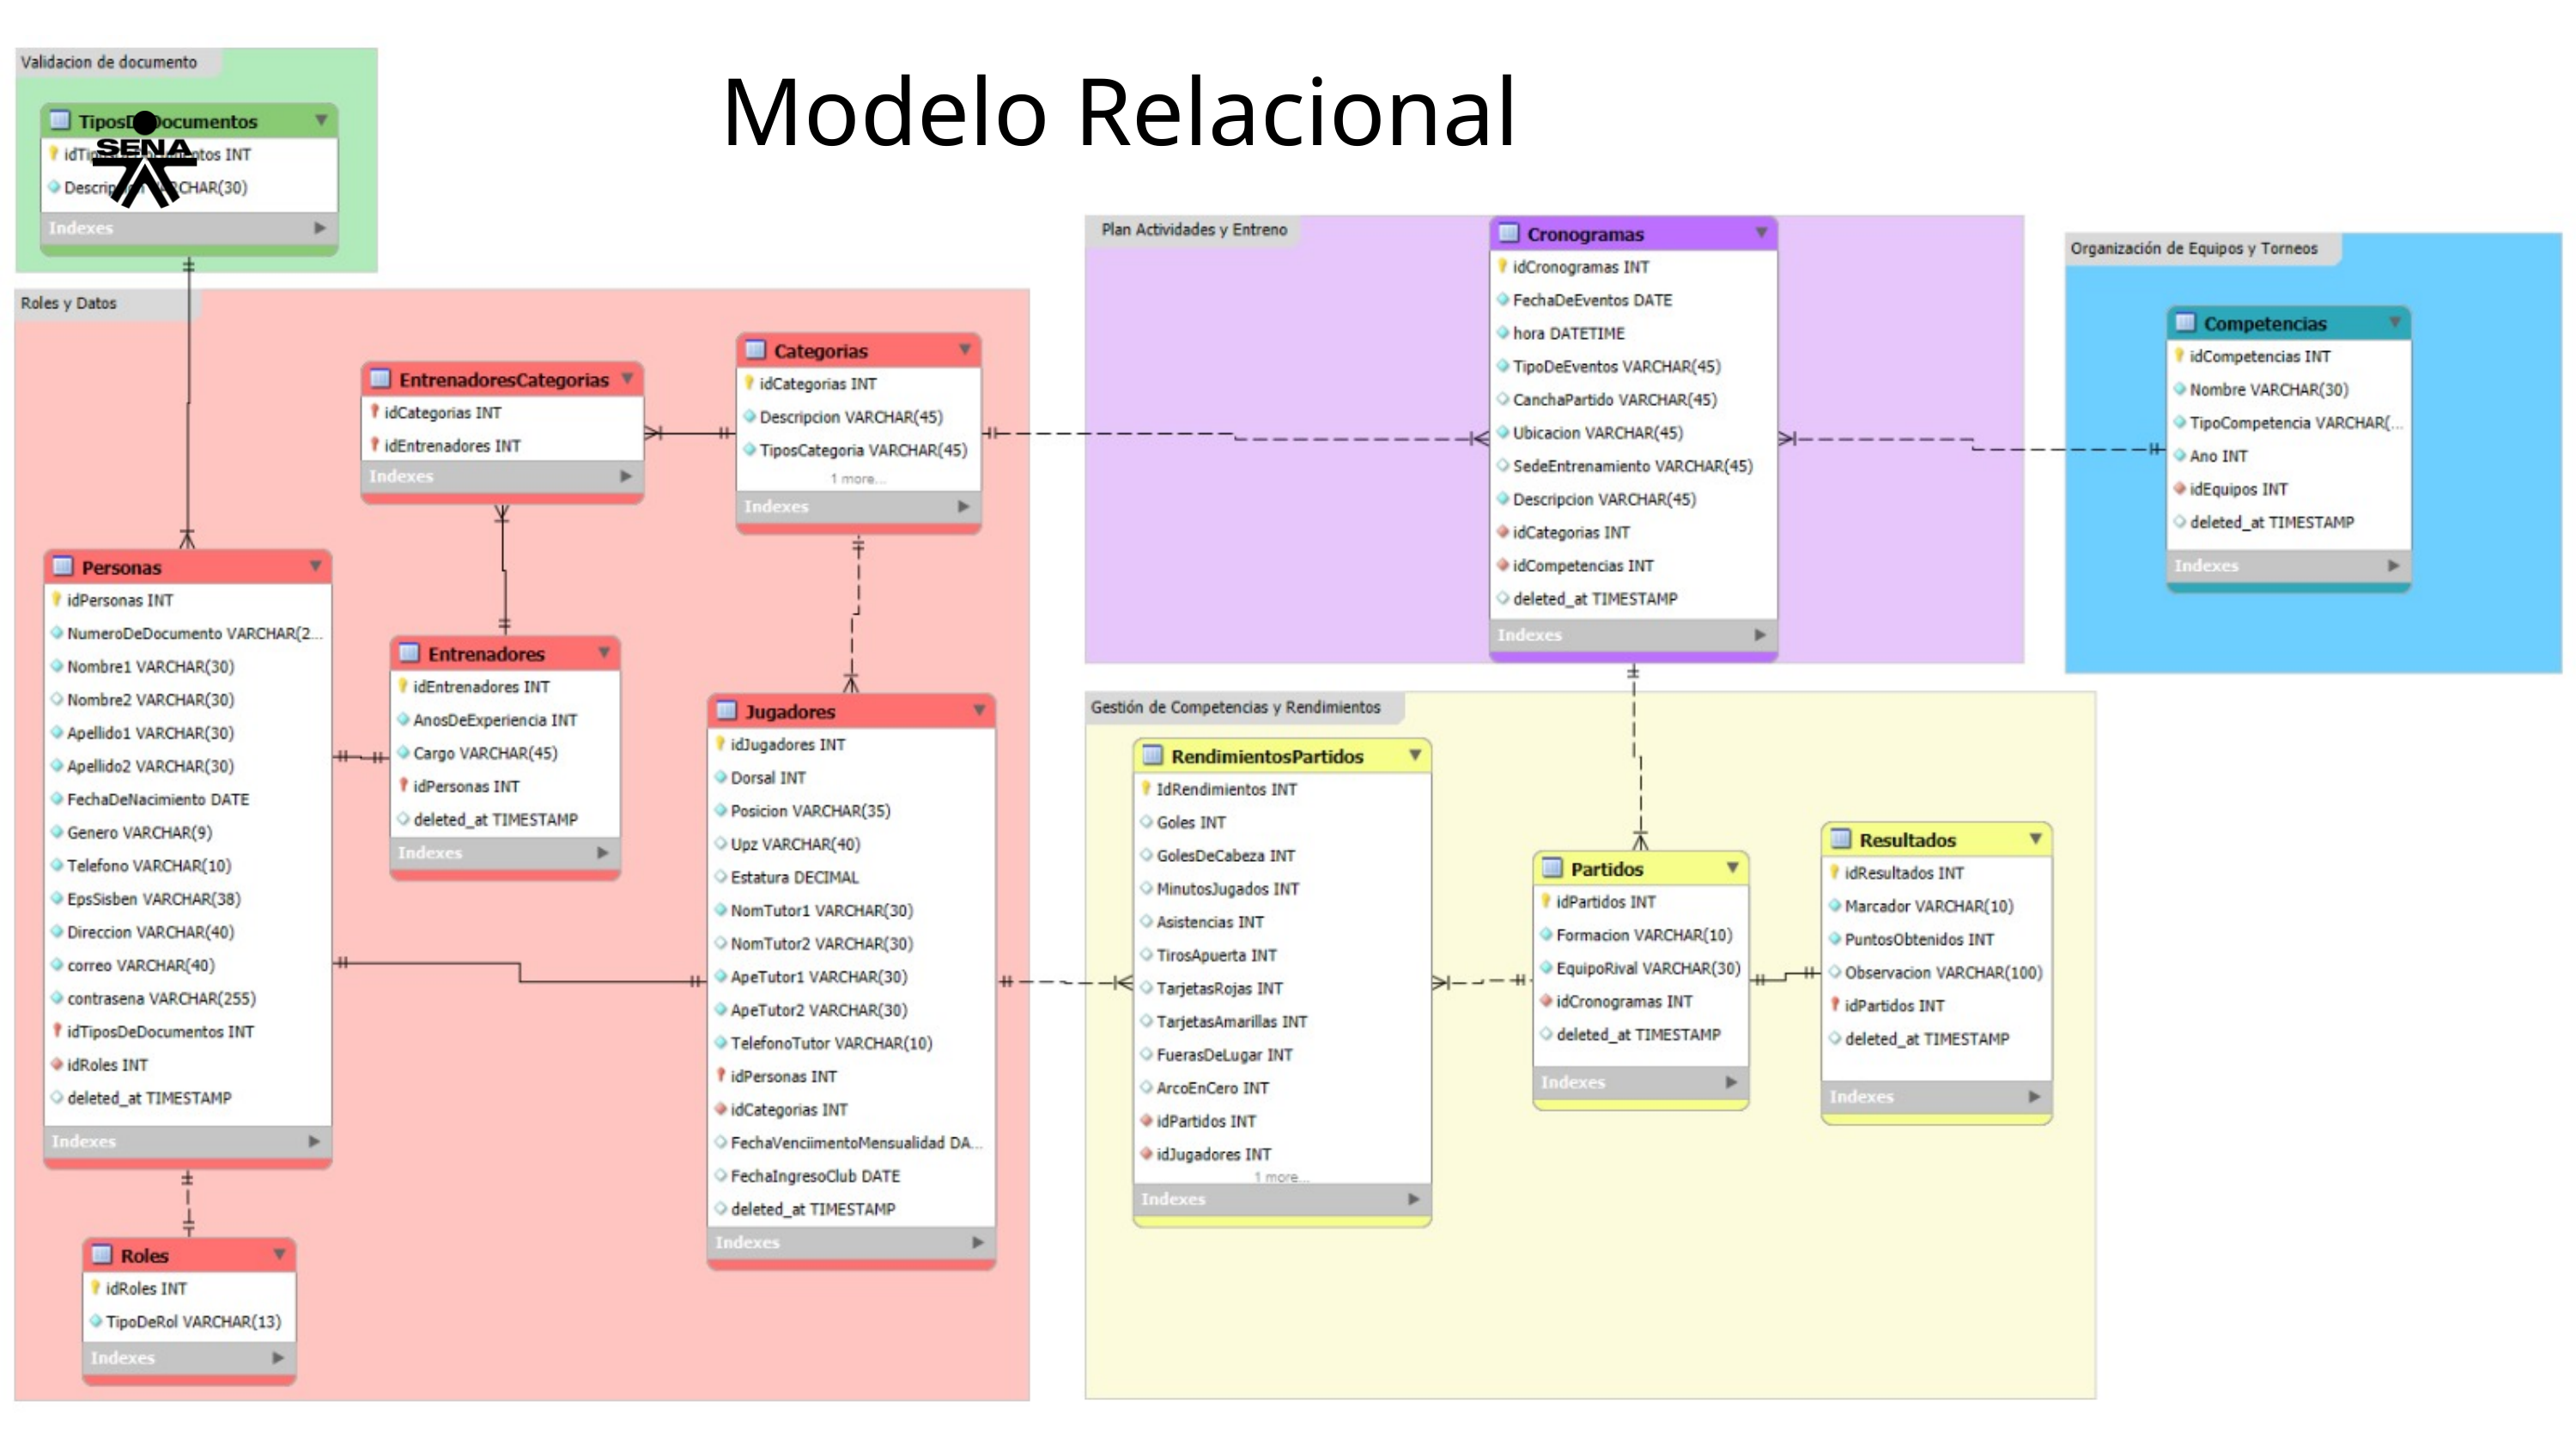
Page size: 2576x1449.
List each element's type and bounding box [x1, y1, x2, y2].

text_box [0, 35, 2576, 1413]
